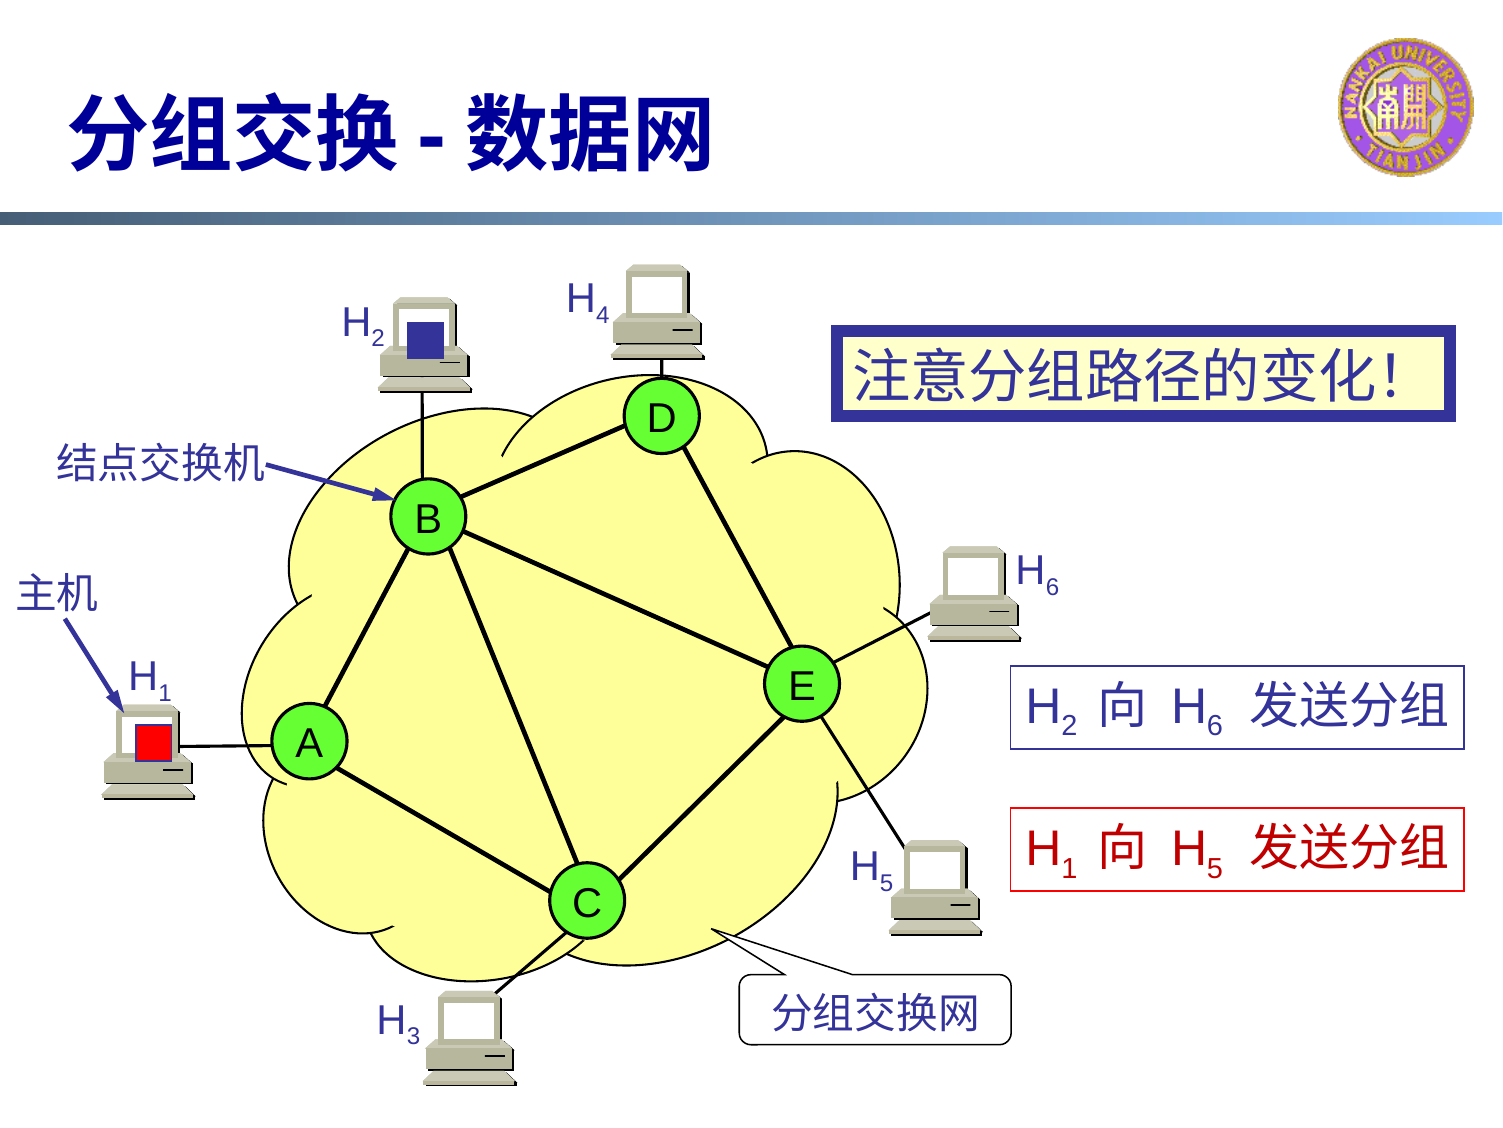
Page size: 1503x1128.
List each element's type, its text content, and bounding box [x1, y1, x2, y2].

text_box H1 [113, 641, 187, 701]
picture [609, 263, 707, 362]
text_box H1 向 H5 发送分组 [1010, 807, 1465, 892]
picture [421, 989, 519, 1088]
picture [926, 544, 1024, 644]
text_box [64, 618, 121, 701]
text_box 结点交换机 [41, 429, 245, 495]
picture [887, 838, 985, 937]
text_box [739, 988, 756, 1045]
text_box 主机 [0, 559, 114, 625]
picture [100, 703, 198, 802]
text_box 注意分组路径的变化！ [837, 331, 1450, 417]
picture [376, 295, 474, 395]
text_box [250, 377, 924, 981]
text_box H3 [361, 988, 419, 1058]
text_box [929, 974, 1012, 1045]
text_box 分组交换网 [756, 979, 995, 1045]
text_box H2 [326, 287, 400, 360]
text_box H2 向 H6 发送分组 [1010, 665, 1465, 750]
text_box H4 [550, 263, 607, 336]
picture [1365, 38, 1474, 177]
title 分组交换-数据网 [50, 37, 1365, 226]
text_box H6 [1000, 535, 1075, 608]
